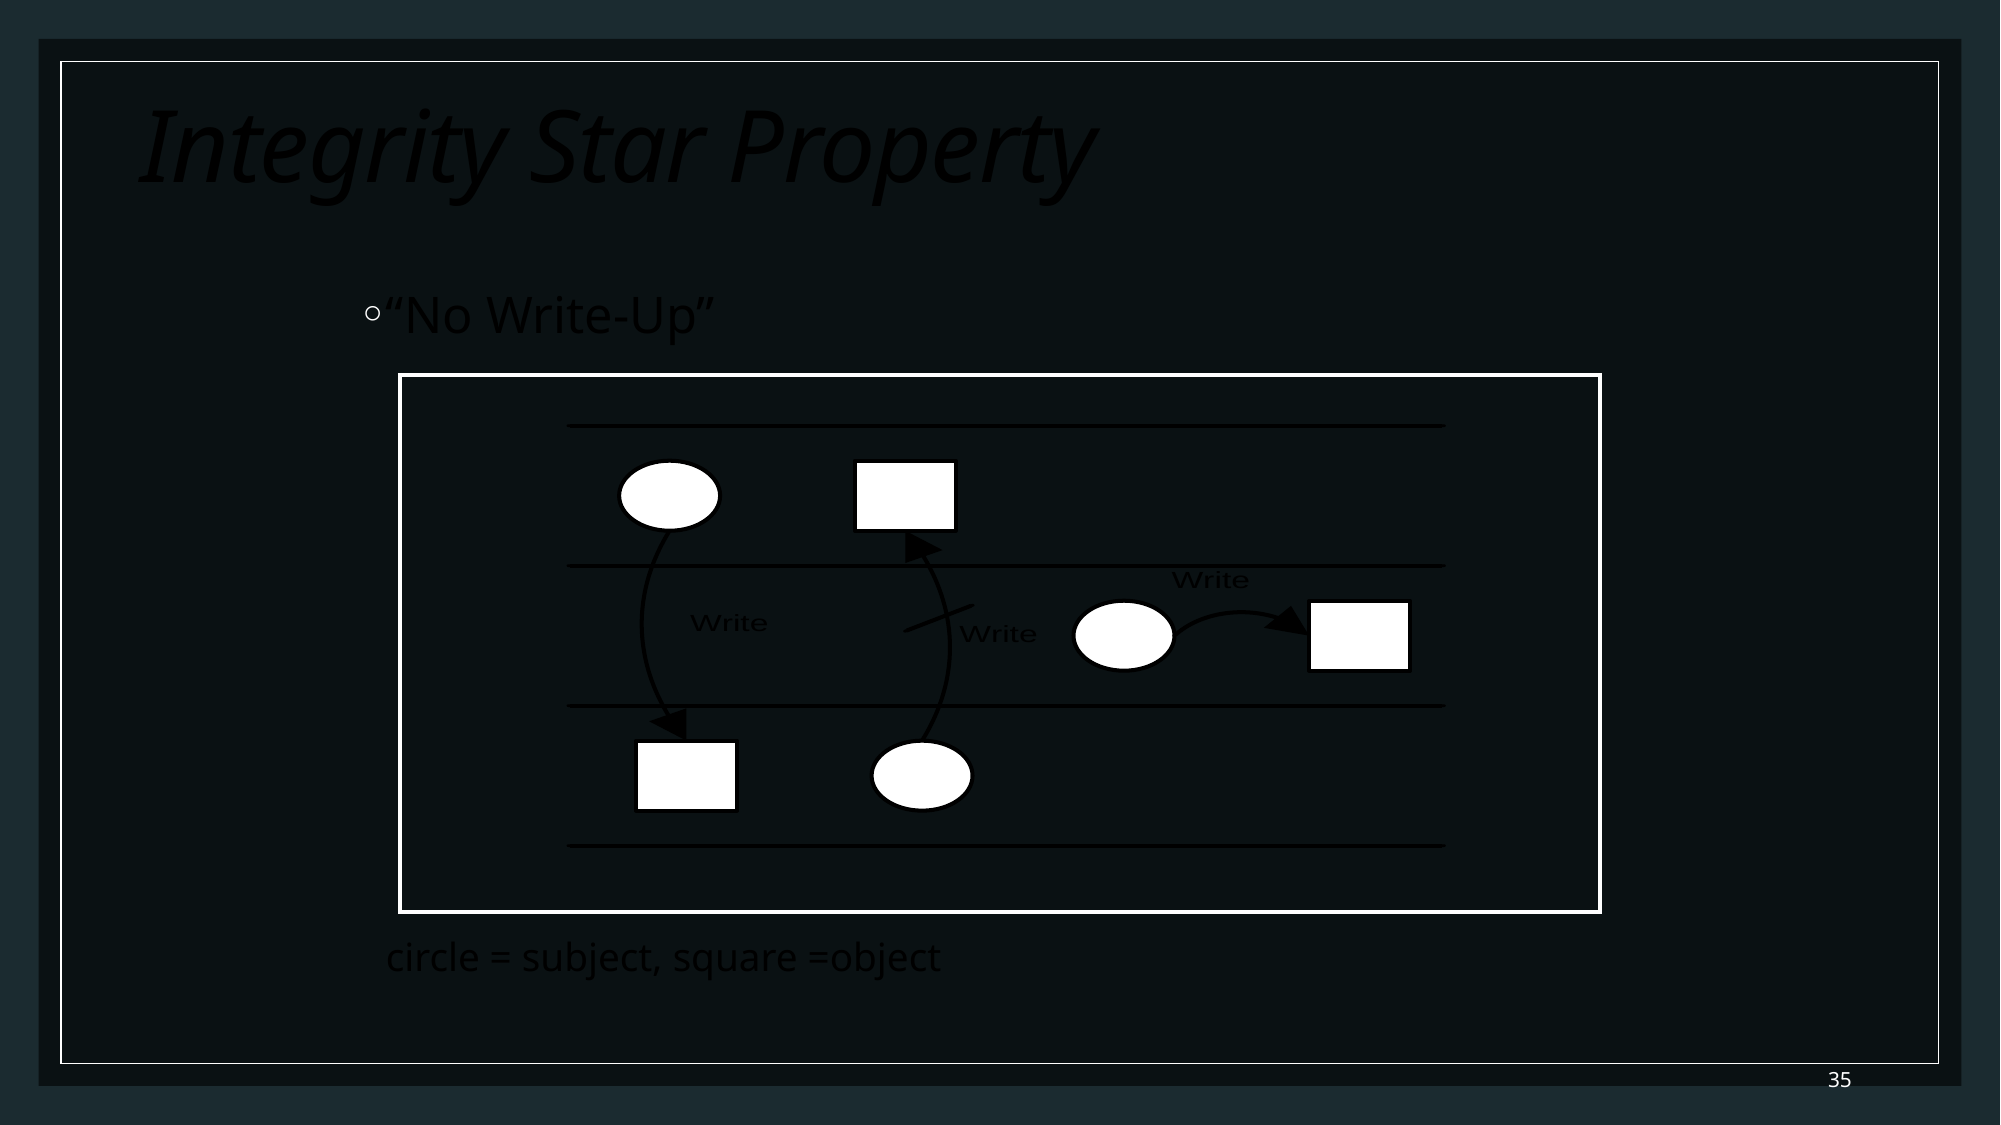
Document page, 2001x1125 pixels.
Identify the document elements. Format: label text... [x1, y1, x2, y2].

slide_number 35 [1433, 1024, 1867, 1103]
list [562, 412, 1450, 850]
table_header [402, 377, 1598, 910]
title Integrity Star Property [125, 50, 1876, 250]
list “No Write-Up” circle = subject, square =object [342, 287, 1650, 988]
